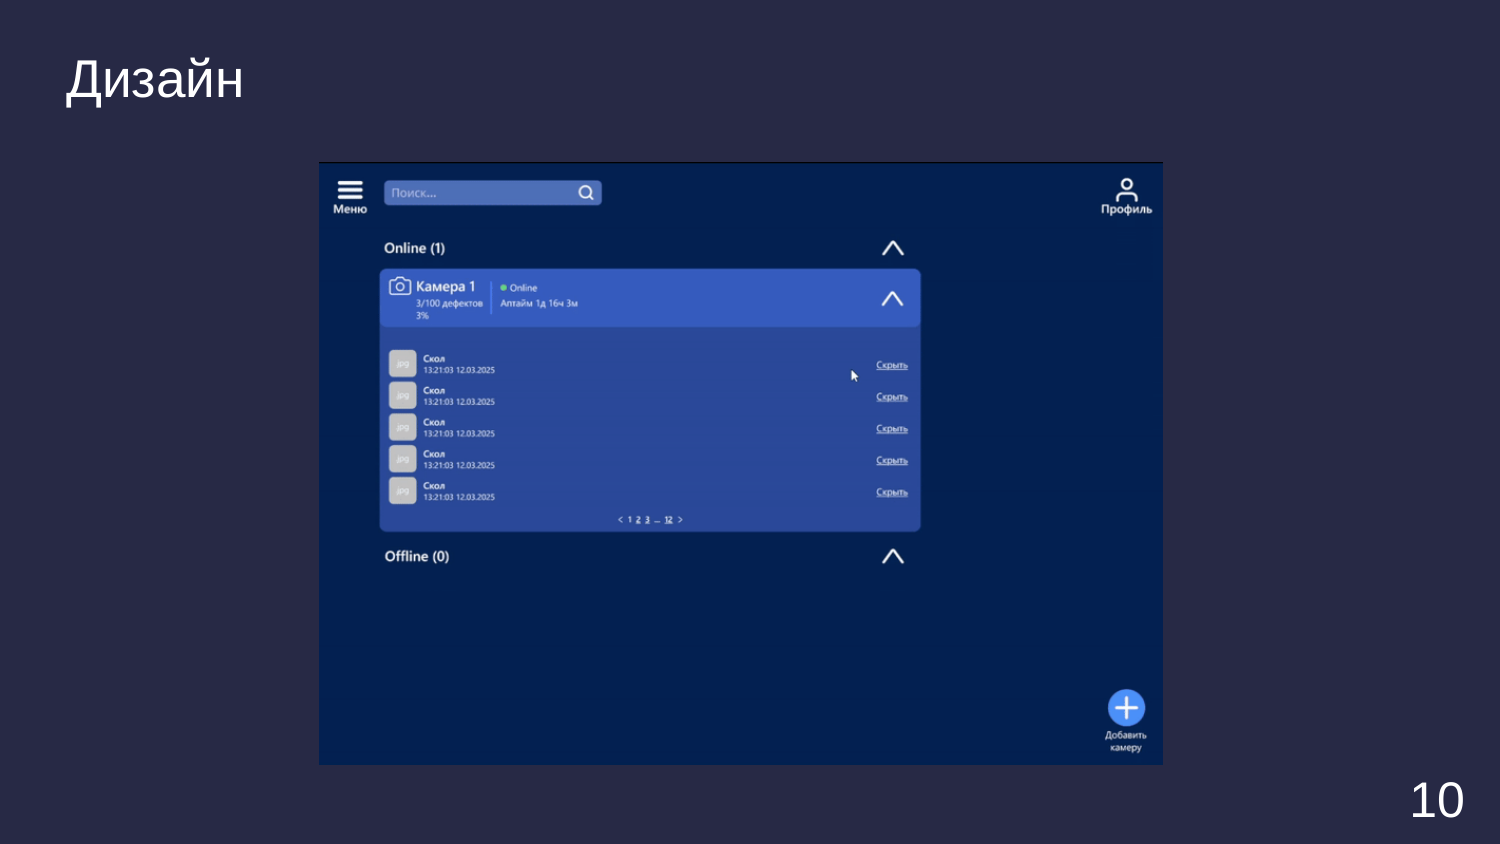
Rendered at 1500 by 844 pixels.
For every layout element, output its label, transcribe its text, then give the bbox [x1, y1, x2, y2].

slide_number 10 [1389, 764, 1480, 830]
picture [318, 162, 1163, 766]
title Дизайн [51, 29, 1449, 124]
